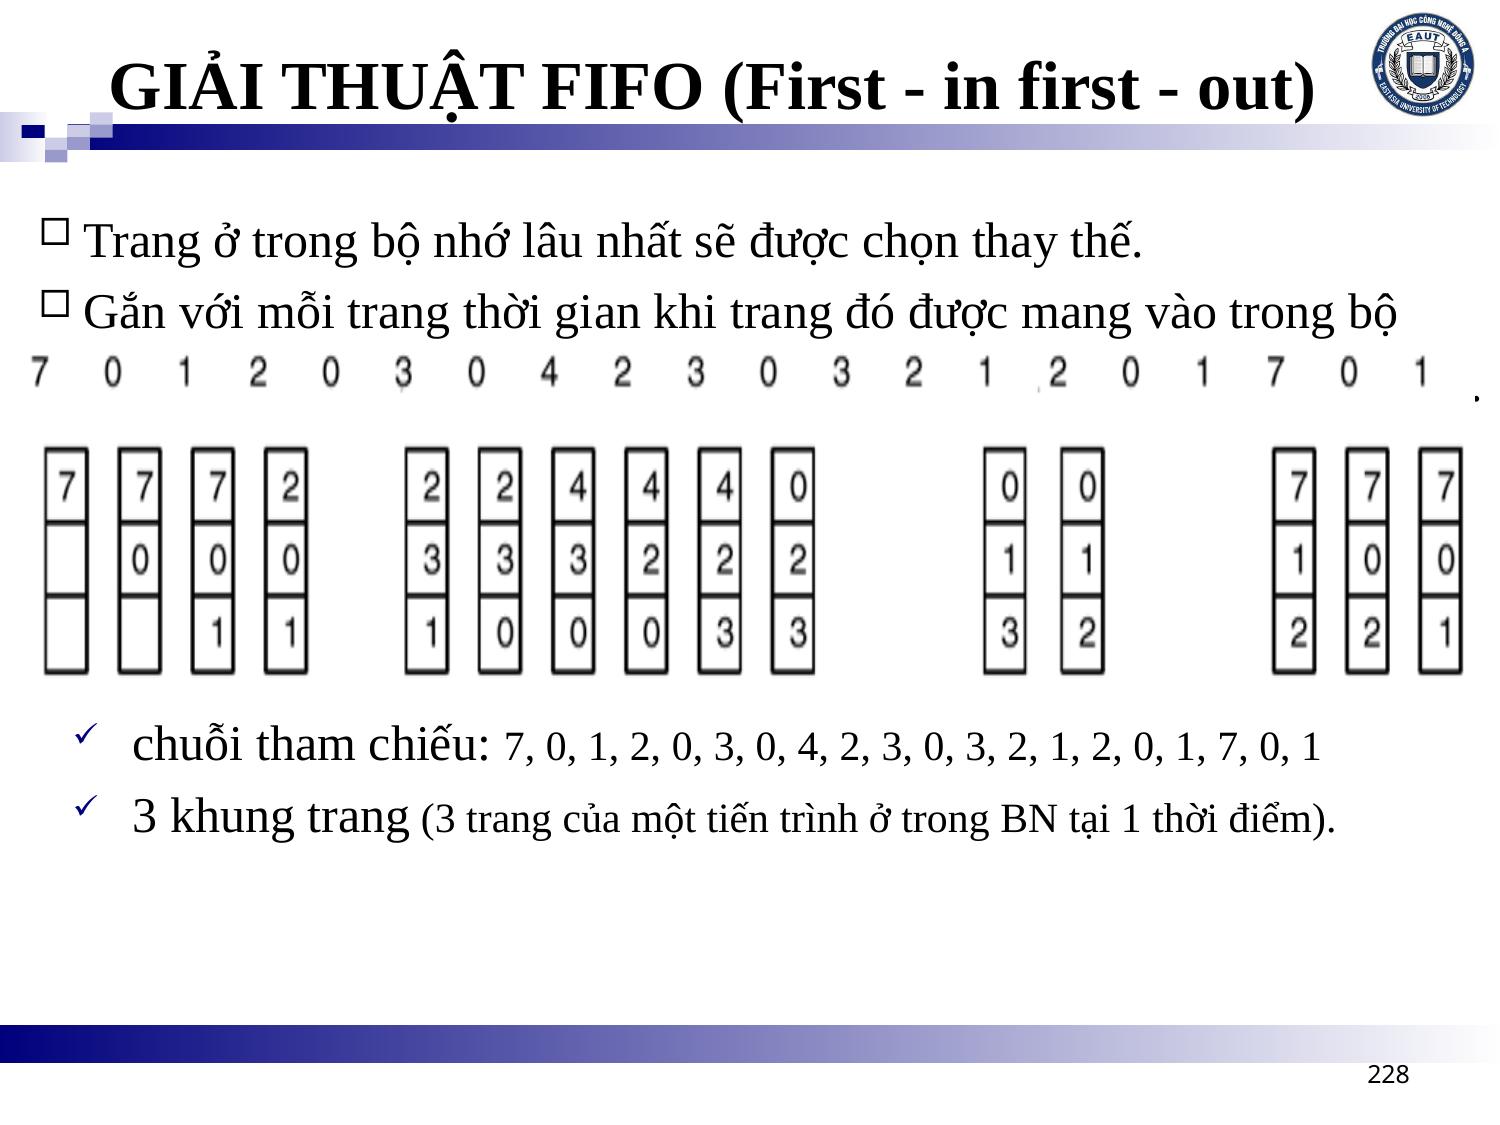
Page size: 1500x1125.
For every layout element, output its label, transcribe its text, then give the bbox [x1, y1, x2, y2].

picture [19, 342, 1475, 701]
slide_number 228 [1074, 1063, 1425, 1100]
list Trang ở trong bộ nhớ lâu nhất sẽ được chọn thay thế. Gắn với mỗi trang thời gian khi trang đó được mang vào trong bộ nhớ => Khi một trang phải được thay thế, trang cũ nhất sẽ được chọn. Dùng hàng đợi quản lý số thứ tự trang: Khi nạp trang: đưa vào cuối hàng đợi. Khi thay thế: chọn trang ở đầu hàng đợi. Ví dụ: chuỗi tham chiếu: 7, 0, 1, 2, 0, 3, 0, 4, 2, 3, 0, 3, 2, 1, 2, 0, 1, 7, 0, 1 3 khung trang (3 trang của một tiến trình ở trong BN tại 1 thời điểm). [12, 187, 1500, 1063]
text_box GIẢI THUẬT FIFO (First - in first - out) [93, 33, 1419, 127]
